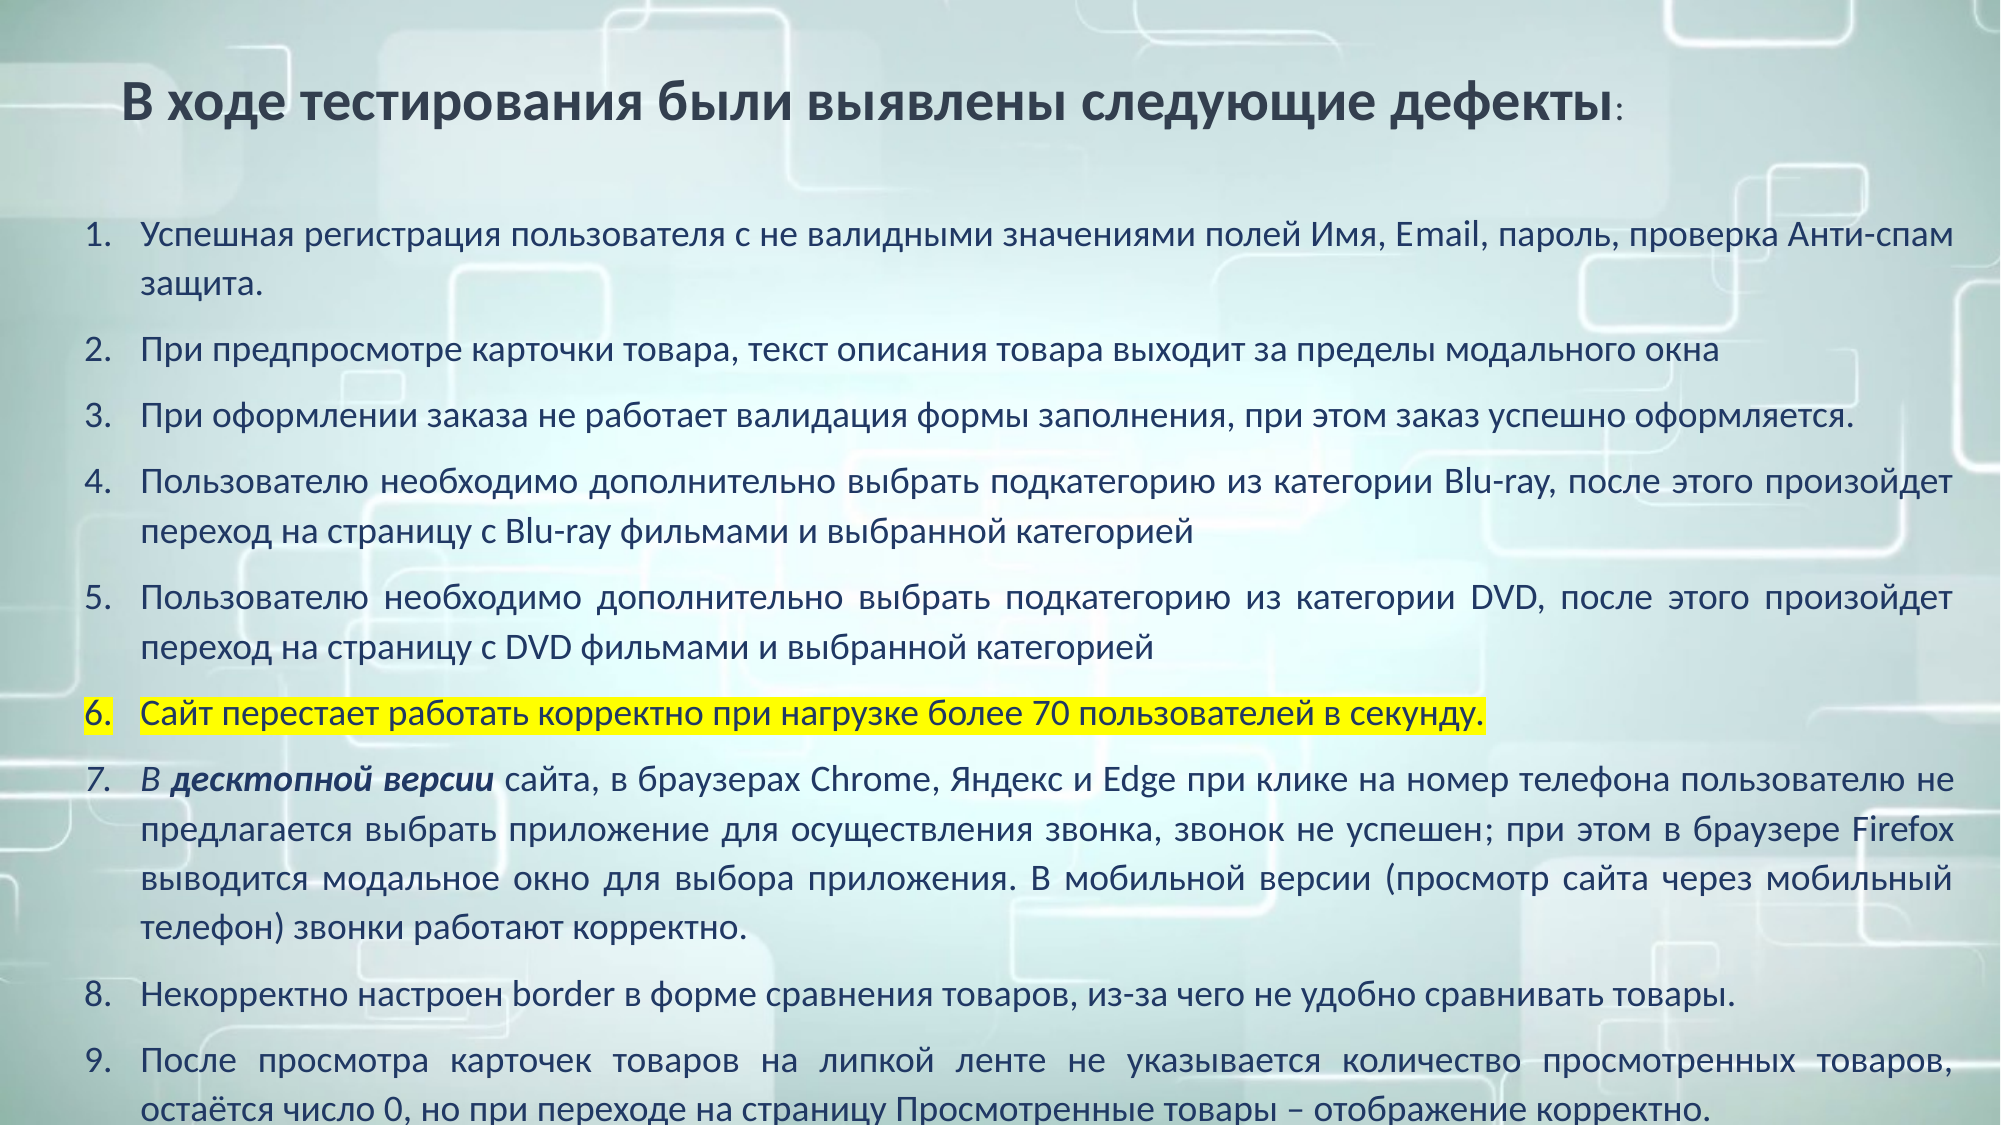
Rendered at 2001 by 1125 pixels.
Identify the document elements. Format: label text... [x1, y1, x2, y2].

text_box В ходе тестирования были выявлены следующие дефекты: Успешная регистрация пользователя с не валидными значениями полей Имя, Еmail, пароль, проверка Анти-спам защита. При предпросмотре карточки товара, текст описания товара выходит за пределы модального окна При оформлении заказа не работает валидация формы заполнения, при этом заказ успешно оформляется. Пользователю необходимо дополнительно выбрать подкатегорию из категории Blu-ray, после этого произойдет переход на страницу с Blu-ray фильмами и выбранной категорией Пользователю необходимо дополнительно выбрать подкатегорию из категории DVD, после этого произойдет переход на страницу с DVD фильмами и выбранной категорией Сайт перестает работать корректно при нагрузке более 70 пользователей в секунду. В десктопной версии сайта, в браузерах Сhrome, Яндекс и Edge при клике на номер телефона пользователю не предлагается выбрать приложение для осуществления звонка, звонок не успешен; при этом в браузере Firefox выводится модальное окно для выбора приложения. В мобильной версии (просмотр сайта через мобильный телефон) звонки работают корректно. Некорректно настроен border в форме сравнения товаров, из-за чего не удобно сравнивать товары. После просмотра карточек товаров на липкой ленте не указывается количество просмотренных товаров, остаётся число 0, но при переходе на страницу Просмотренные товары – отображение корректно. Кнопка чата появляется не сразу, приходится ждать 30 секунд до её появления после перехода на сайт. Нет опознавательных знаков, что это чат с оператором, надпись появляется только после наведения курсора. Сообщения в чате отправляются исправно, но нет обратной связи с оператором. [69, 48, 1970, 1125]
picture [0, 0, 2001, 1125]
